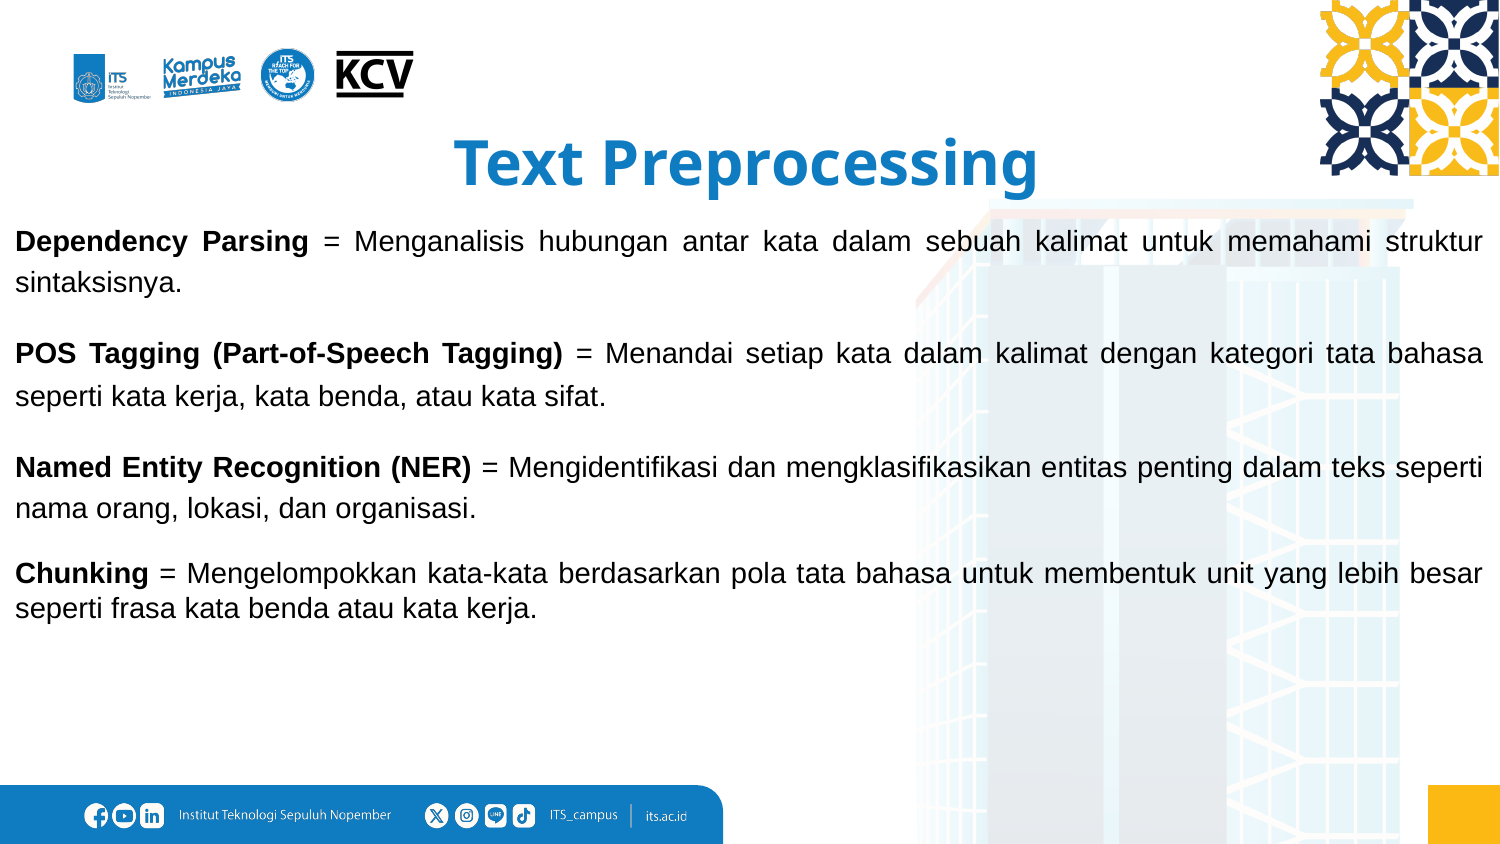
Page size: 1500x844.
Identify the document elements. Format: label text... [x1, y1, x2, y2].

text_box Dependency Parsing = Menganalisis hubungan antar kata dalam sebuah kalimat untuk memahami struktur sintaksisnya. POS Tagging (Part-of-Speech Tagging) = Menandai setiap kata dalam kalimat dengan kategori tata bahasa seperti kata kerja, kata benda, atau kata sifat. Named Entity Recognition (NER) = Mengidentifikasi dan mengklasifikasikan entitas penting dalam teks seperti nama orang, lokasi, dan organisasi. Chunking = Mengelompokkan kata-kata berdasarkan pola tata bahasa untuk membentuk unit yang lebih besar seperti frasa kata benda atau kata kerja. [1432, 199, 1500, 639]
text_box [1432, 784, 1500, 844]
text_box Text Preprocessing [302, 106, 1193, 199]
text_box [73, 48, 315, 103]
picture [336, 36, 414, 114]
text_box Dependency Parsing = Menganalisis hubungan antar kata dalam sebuah kalimat untuk memahami struktur sintaksisnya. POS Tagging (Part-of-Speech Tagging) = Menandai setiap kata dalam kalimat dengan kategori tata bahasa seperti kata kerja, kata benda, atau kata sifat. Named Entity Recognition (NER) = Mengidentifikasi dan mengklasifikasikan entitas penting dalam teks seperti nama orang, lokasi, dan organisasi. Chunking = Mengelompokkan kata-kata berdasarkan pola tata bahasa untuk membentuk unit yang lebih besar seperti frasa kata benda atau kata kerja. [0, 199, 887, 639]
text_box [0, 784, 724, 844]
text_box [1320, 0, 1500, 176]
picture [892, 175, 1429, 844]
